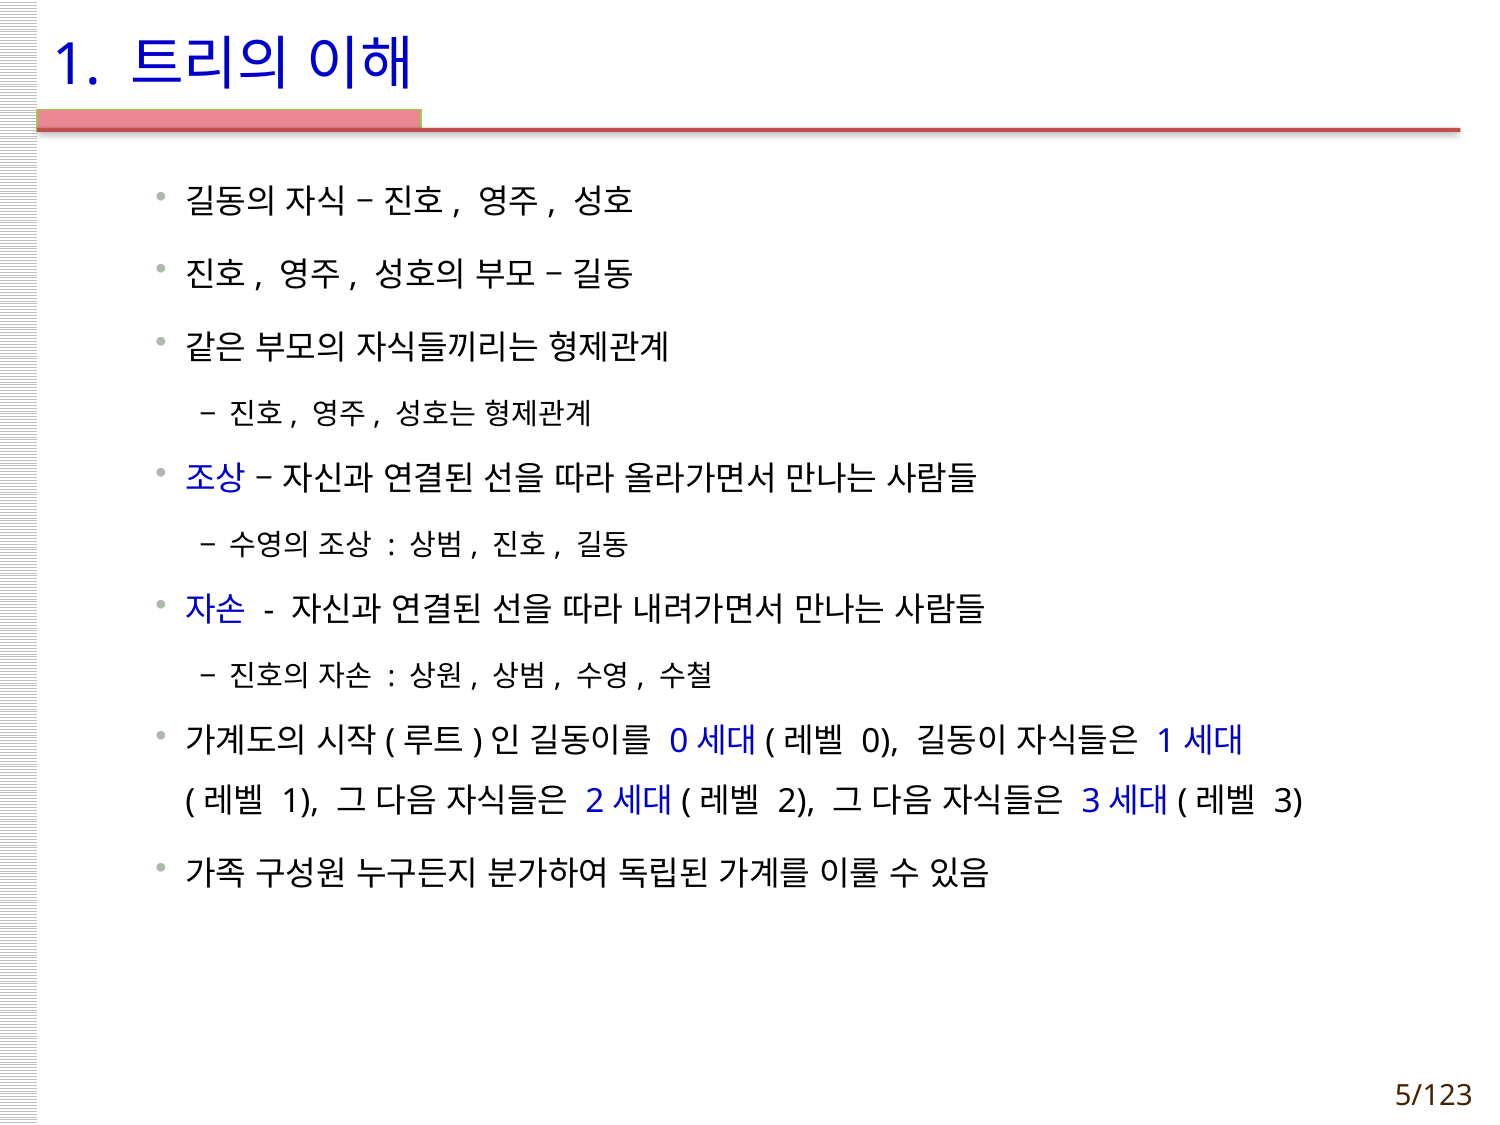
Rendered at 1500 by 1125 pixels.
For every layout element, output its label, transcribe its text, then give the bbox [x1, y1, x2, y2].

title 1. 트리의 이해 [37, 13, 1278, 109]
list 길동의 자식 – 진호, 영주, 성호 진호, 영주, 성호의 부모 – 길동 같은 부모의 자식들끼리는 형제관계 진호, 영주, 성호는 형제관계 조상 – 자신과 연결된 선을 따라 올라가면서 만나는 사람들 수영의 조상 : 상범, 진호, 길동 자손 - 자신과 연결된 선을 따라 내려가면서 만나는 사람들 진호의 자손 : 상원, 상범, 수영, 수철 가계도의 시작(루트)인 길동이를 0세대(레벨 0), 길동이 자식들은 1세대 (레벨 1), 그 다음 자식들은 2세대(레벨 2), 그 다음 자식들은 3세대(레벨 3) 가족 구성원 누구든지 분가하여 독립된 가계를 이룰 수 있음 [37, 152, 1463, 1091]
